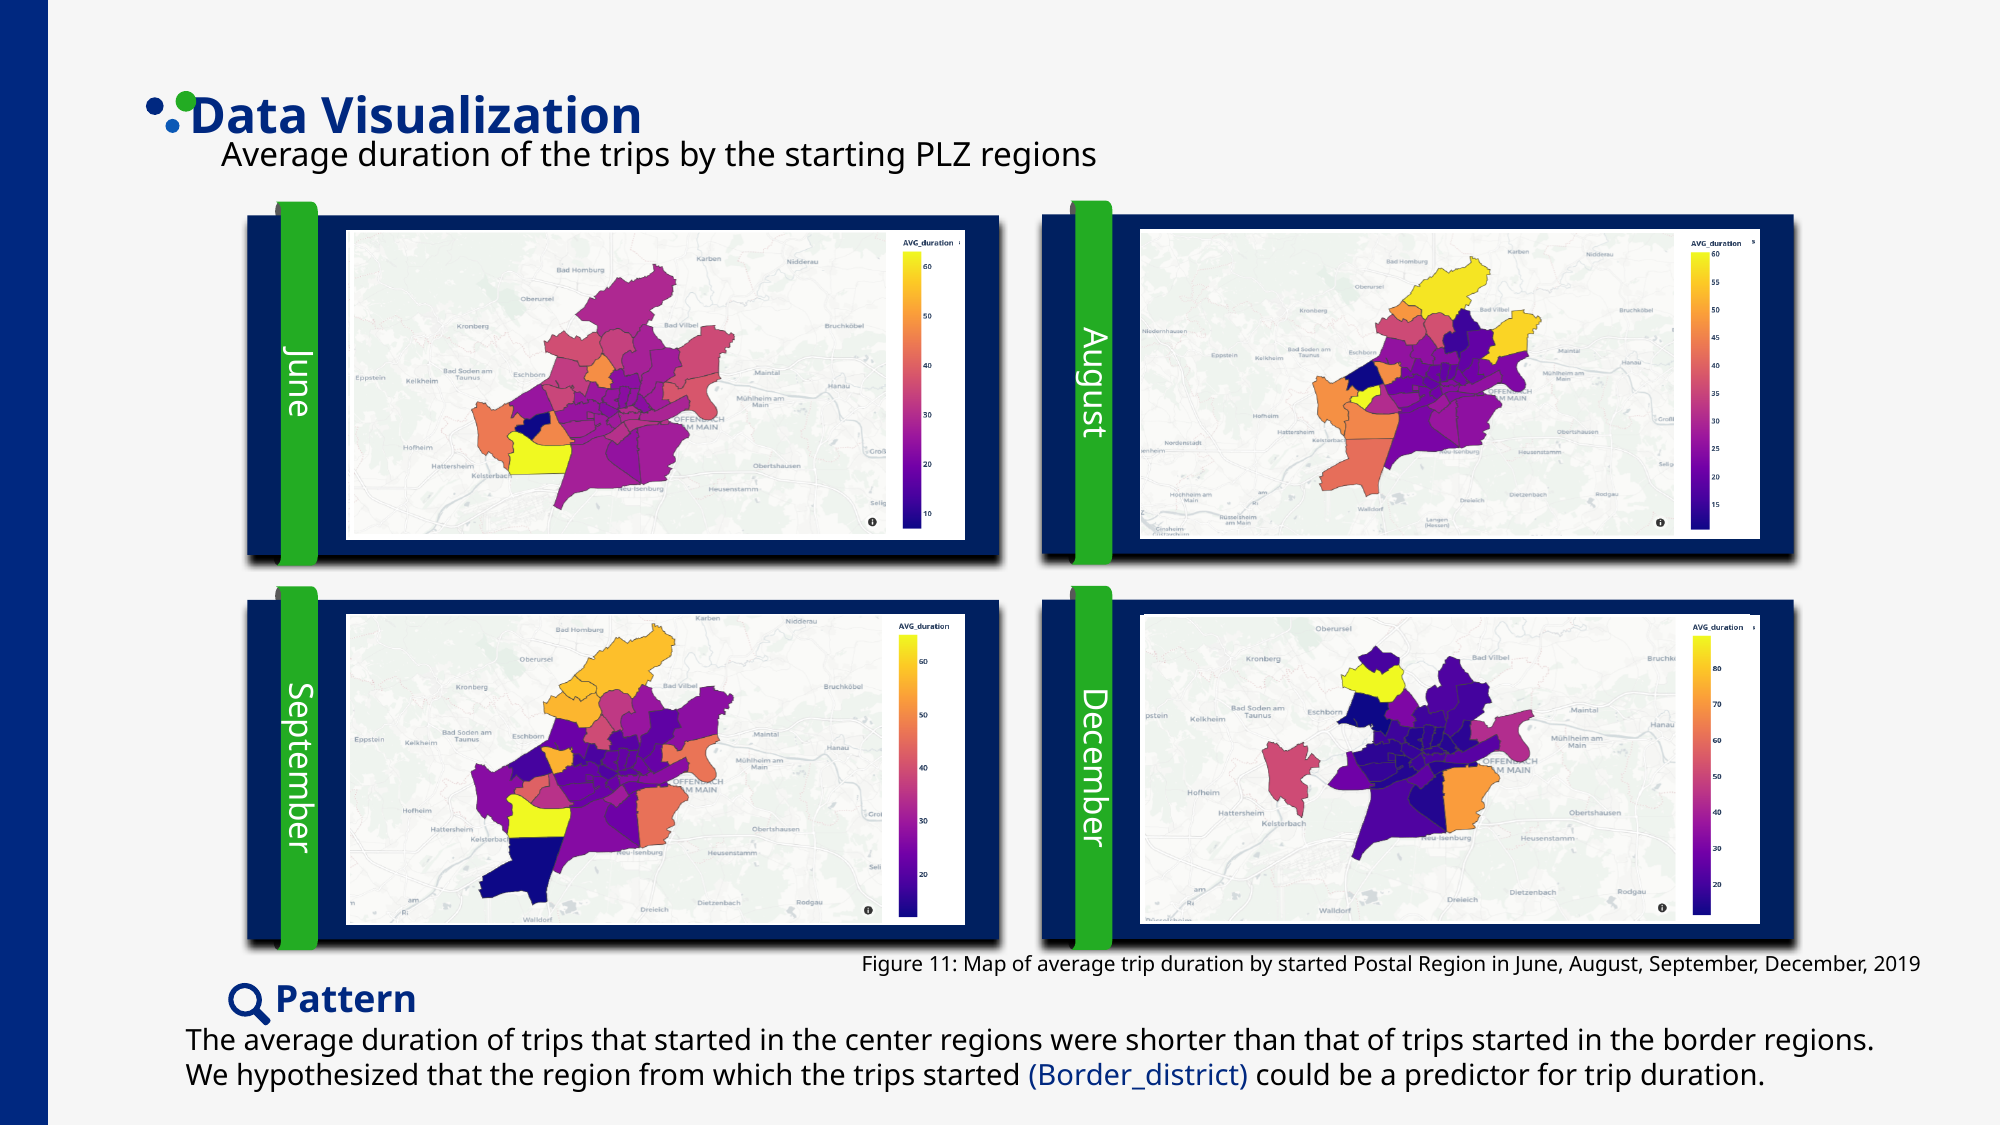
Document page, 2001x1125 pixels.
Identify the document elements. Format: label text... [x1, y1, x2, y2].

text_box The average duration of trips that started in the center regions were shorter than that of trips started in the border regions. We hypothesized that the region from which the trips started (Border_district) could be a predictor for trip duration. [170, 1013, 1891, 1125]
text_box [247, 200, 1794, 951]
picture [346, 615, 959, 925]
text_box Pattern [259, 967, 433, 1028]
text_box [147, 64, 662, 148]
picture [1144, 614, 1750, 923]
text_box [228, 982, 259, 1020]
text_box Average duration of the trips by the starting PLZ regions [206, 125, 1541, 216]
text_box Figure 11: Map of average trip duration by started Postal Region in June, August, September, December, 2019 [846, 942, 2000, 983]
picture [1140, 231, 1753, 539]
text_box [0, 0, 48, 1125]
picture [350, 231, 959, 539]
